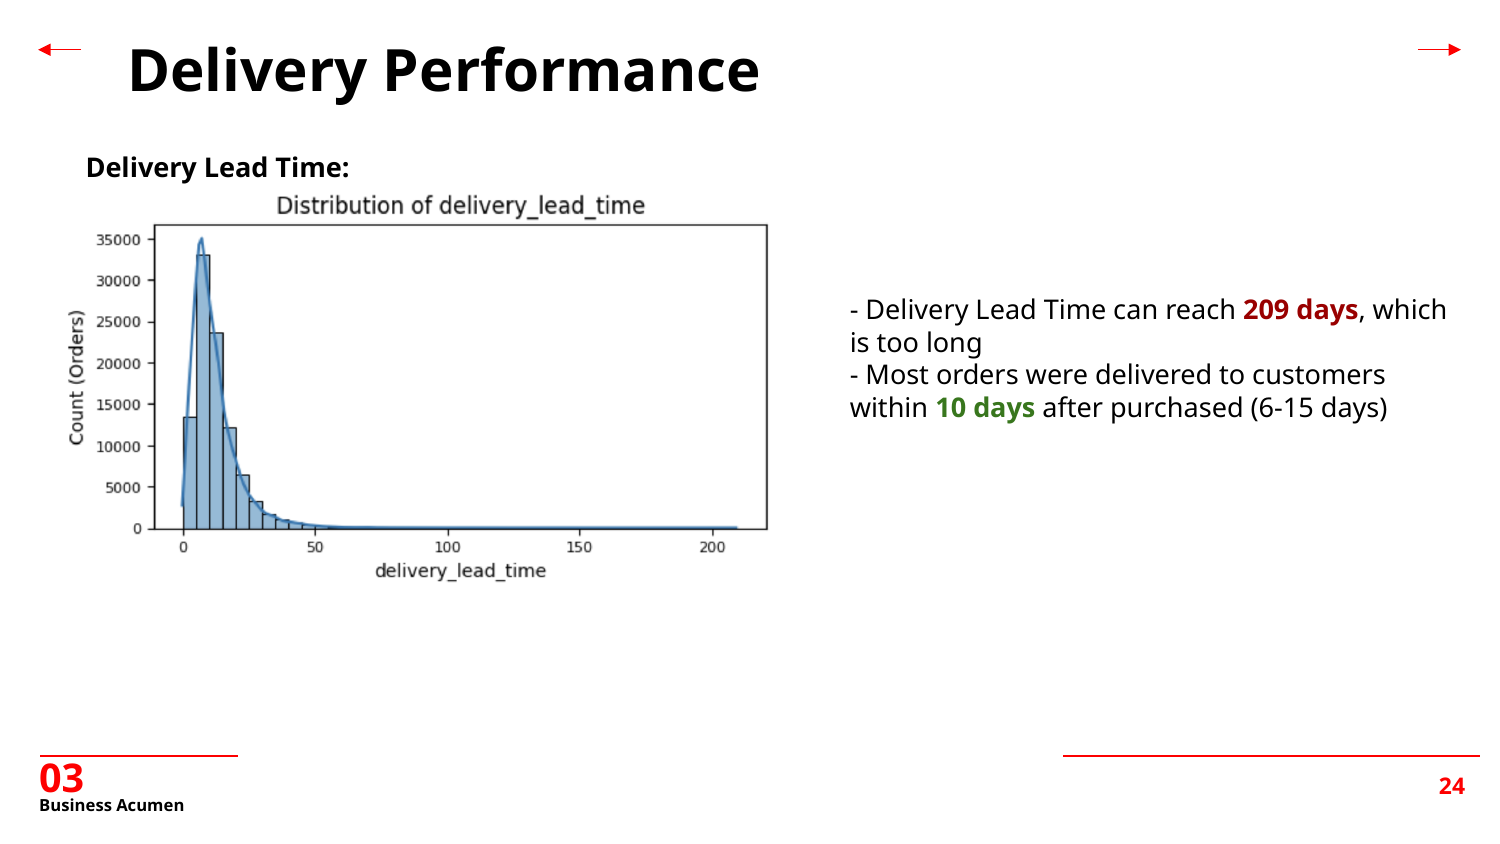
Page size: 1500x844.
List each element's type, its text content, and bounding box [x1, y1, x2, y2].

text_box Delivery Lead Time: [70, 135, 563, 188]
title Delivery Performance [112, 18, 1391, 113]
picture [62, 189, 774, 588]
title Business Acumen [24, 785, 521, 824]
text_box - Delivery Lead Time can reach 209 days, which is too long - Most orders were delivered to customers within 10 days after purchased (6-15 days) [834, 277, 1476, 438]
title 03 [24, 774, 302, 801]
